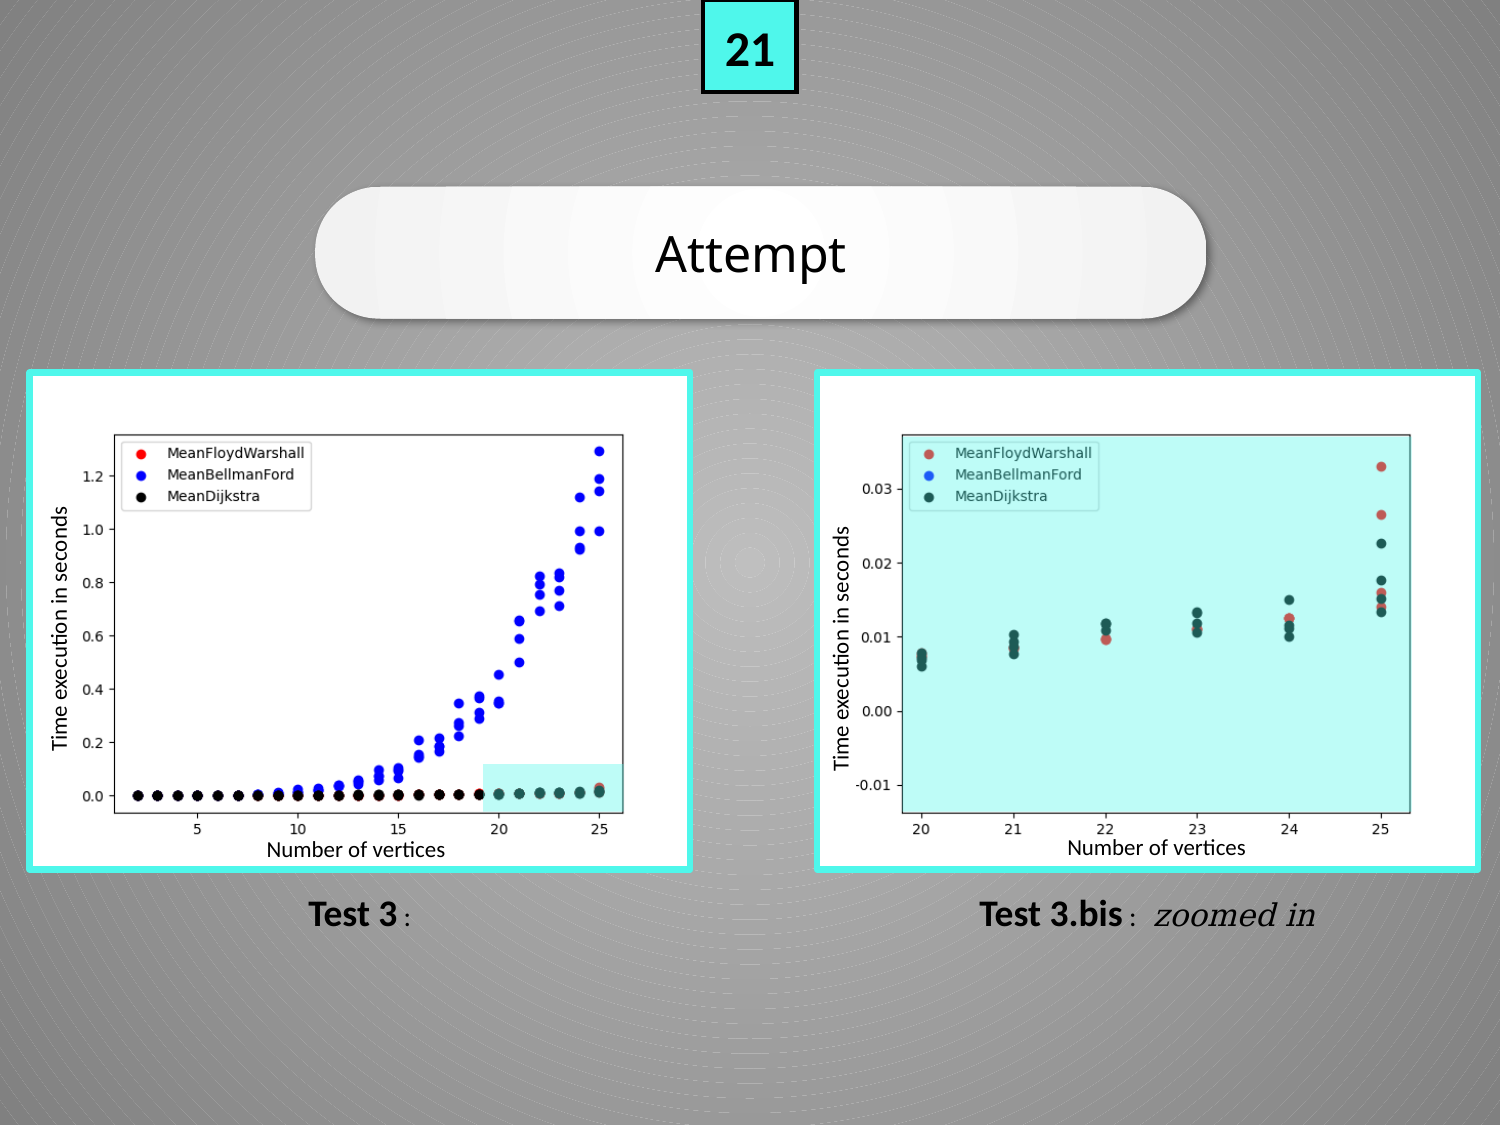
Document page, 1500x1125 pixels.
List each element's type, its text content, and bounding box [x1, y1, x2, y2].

text_box [314, 185, 1208, 320]
picture [32, 375, 688, 867]
picture [820, 375, 1475, 867]
text_box 21 [702, 0, 798, 93]
text_box Attempt [640, 214, 862, 290]
